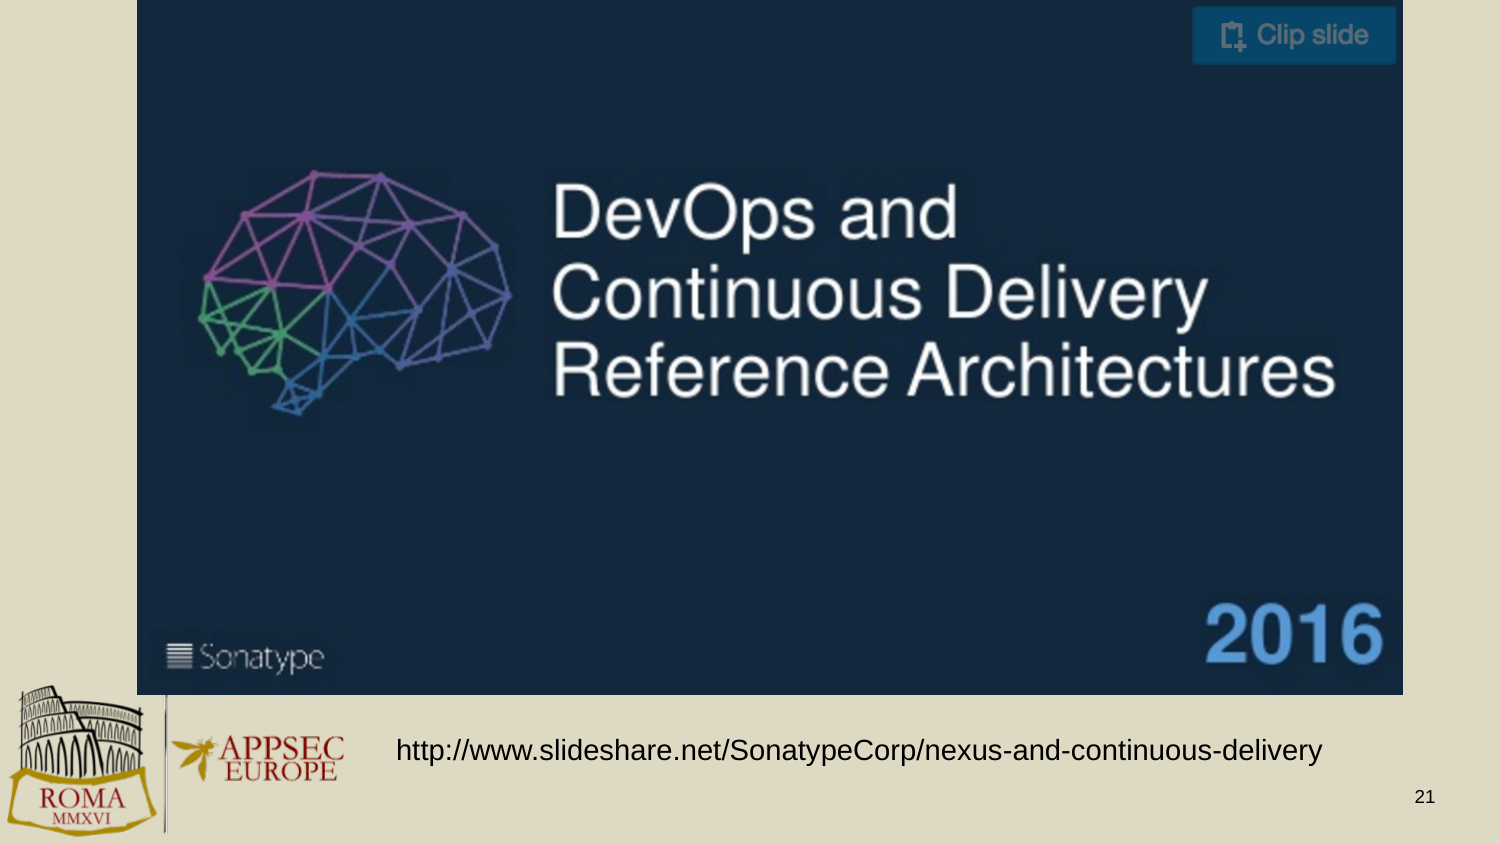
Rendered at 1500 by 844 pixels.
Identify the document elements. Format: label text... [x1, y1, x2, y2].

slide_number 21 [1360, 777, 1490, 823]
text_box http://www.slideshare.net/SonatypeCorp/nexus-and-continuous-delivery [381, 723, 1381, 774]
picture [0, 0, 1403, 844]
